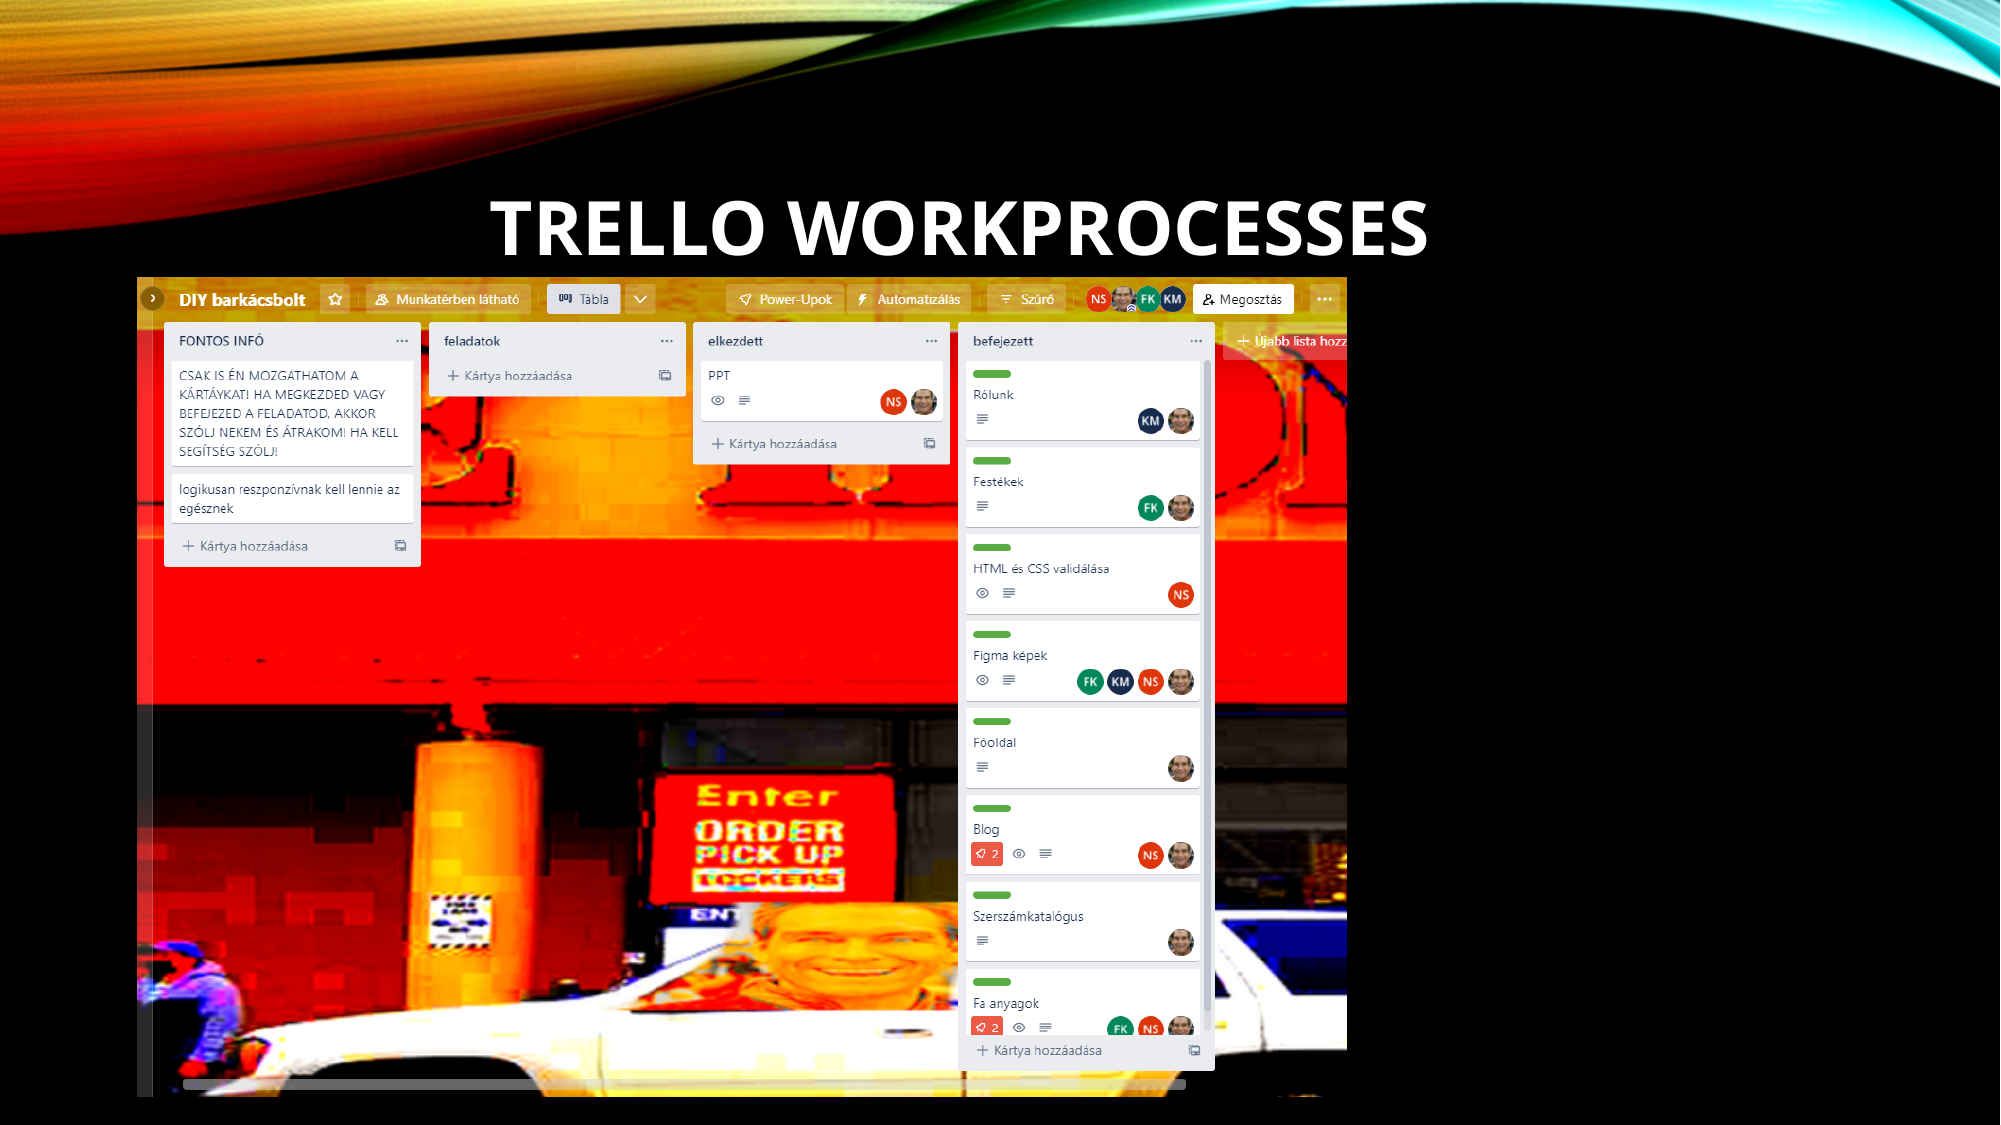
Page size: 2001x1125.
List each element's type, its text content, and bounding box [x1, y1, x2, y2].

title Trello Workprocesses [474, 125, 1888, 338]
picture [0, 0, 2000, 237]
picture [137, 277, 1347, 1098]
